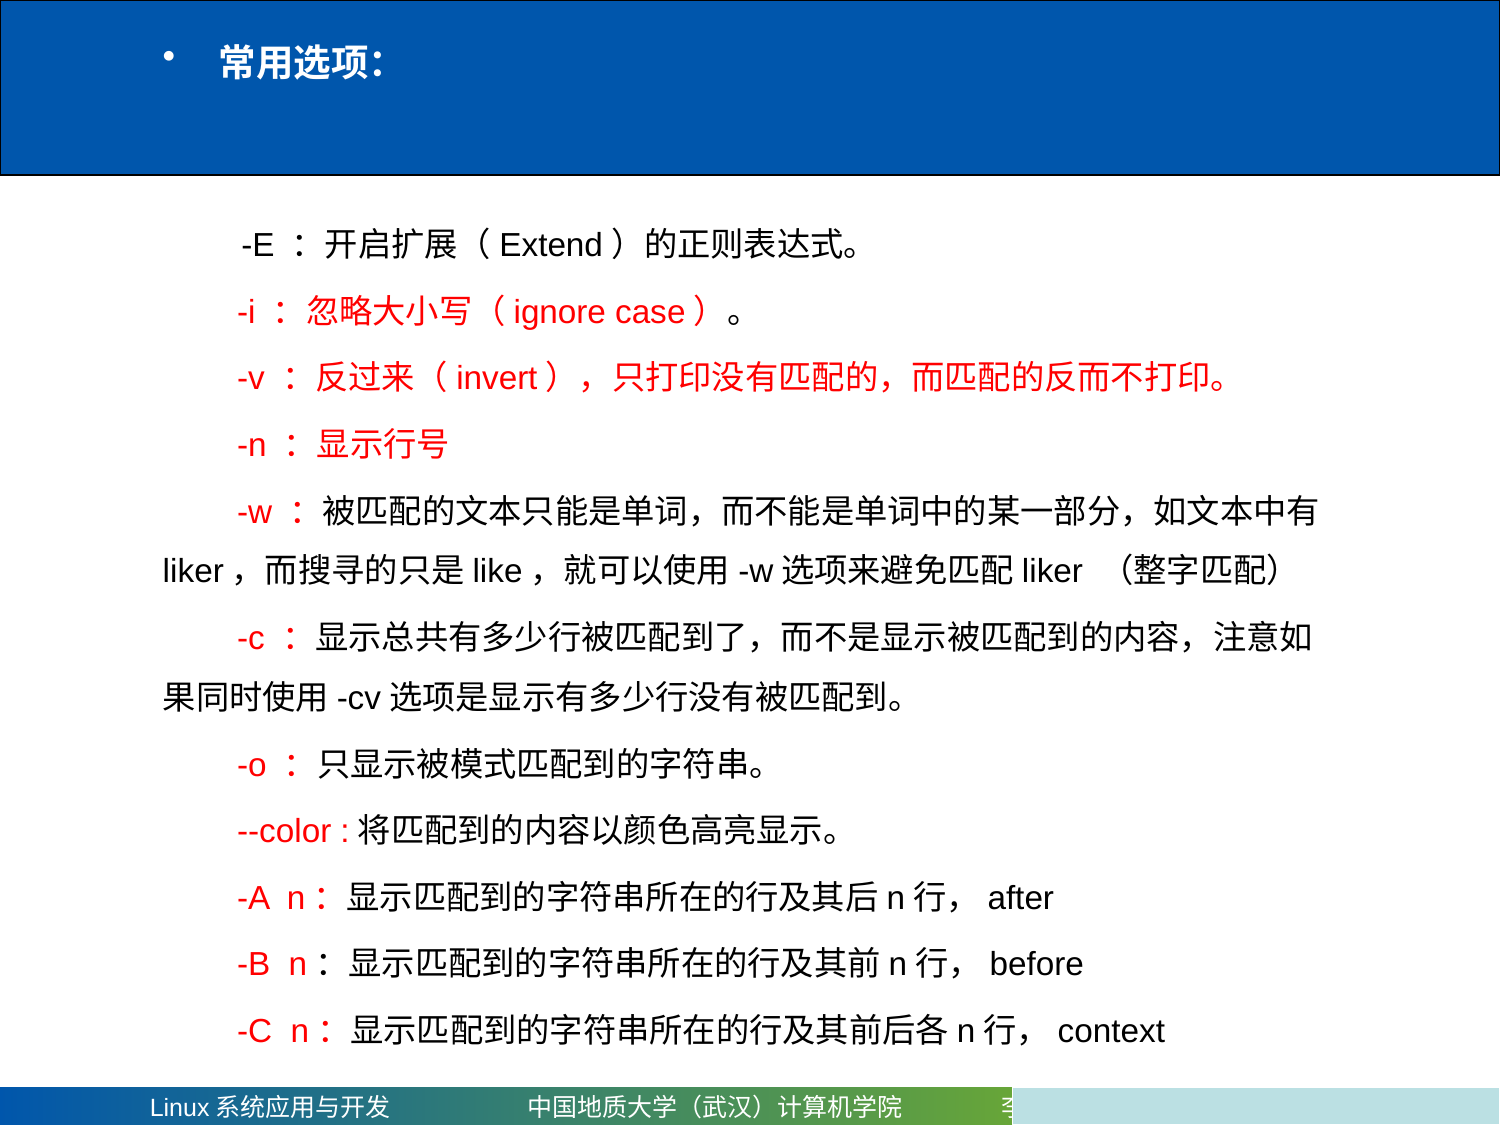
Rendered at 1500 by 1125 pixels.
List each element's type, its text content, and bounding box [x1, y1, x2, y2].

list 常用选项： -E ：开启扩展（Extend）的正则表达式。 -i ：忽略大小写（ignore case）。 -v ：反过来（invert），只打印没有匹配的，而匹配的反而不打印。 -n ：显示行号 -w ：被匹配的文本只能是单词，而不能是单词中的某一部分，如文本中有liker，而搜寻的只是like，就可以使用-w选项来避免匹配liker （整字匹配） -c ：显示总共有多少行被匹配到了，而不是显示被匹配到的内容，注意如果同时使用-cv选项是显示有多少行没有被匹配到。 -o ：只显示被模式匹配到的字符串。 --color :将匹配到的内容以颜色高亮显示。 -A n：显示匹配到的字符串所在的行及其后n行，after -B n：显示匹配到的字符串所在的行及其前n行，before -C n：显示匹配到的字符串所在的行及其前后各n行，context [147, 31, 1348, 789]
